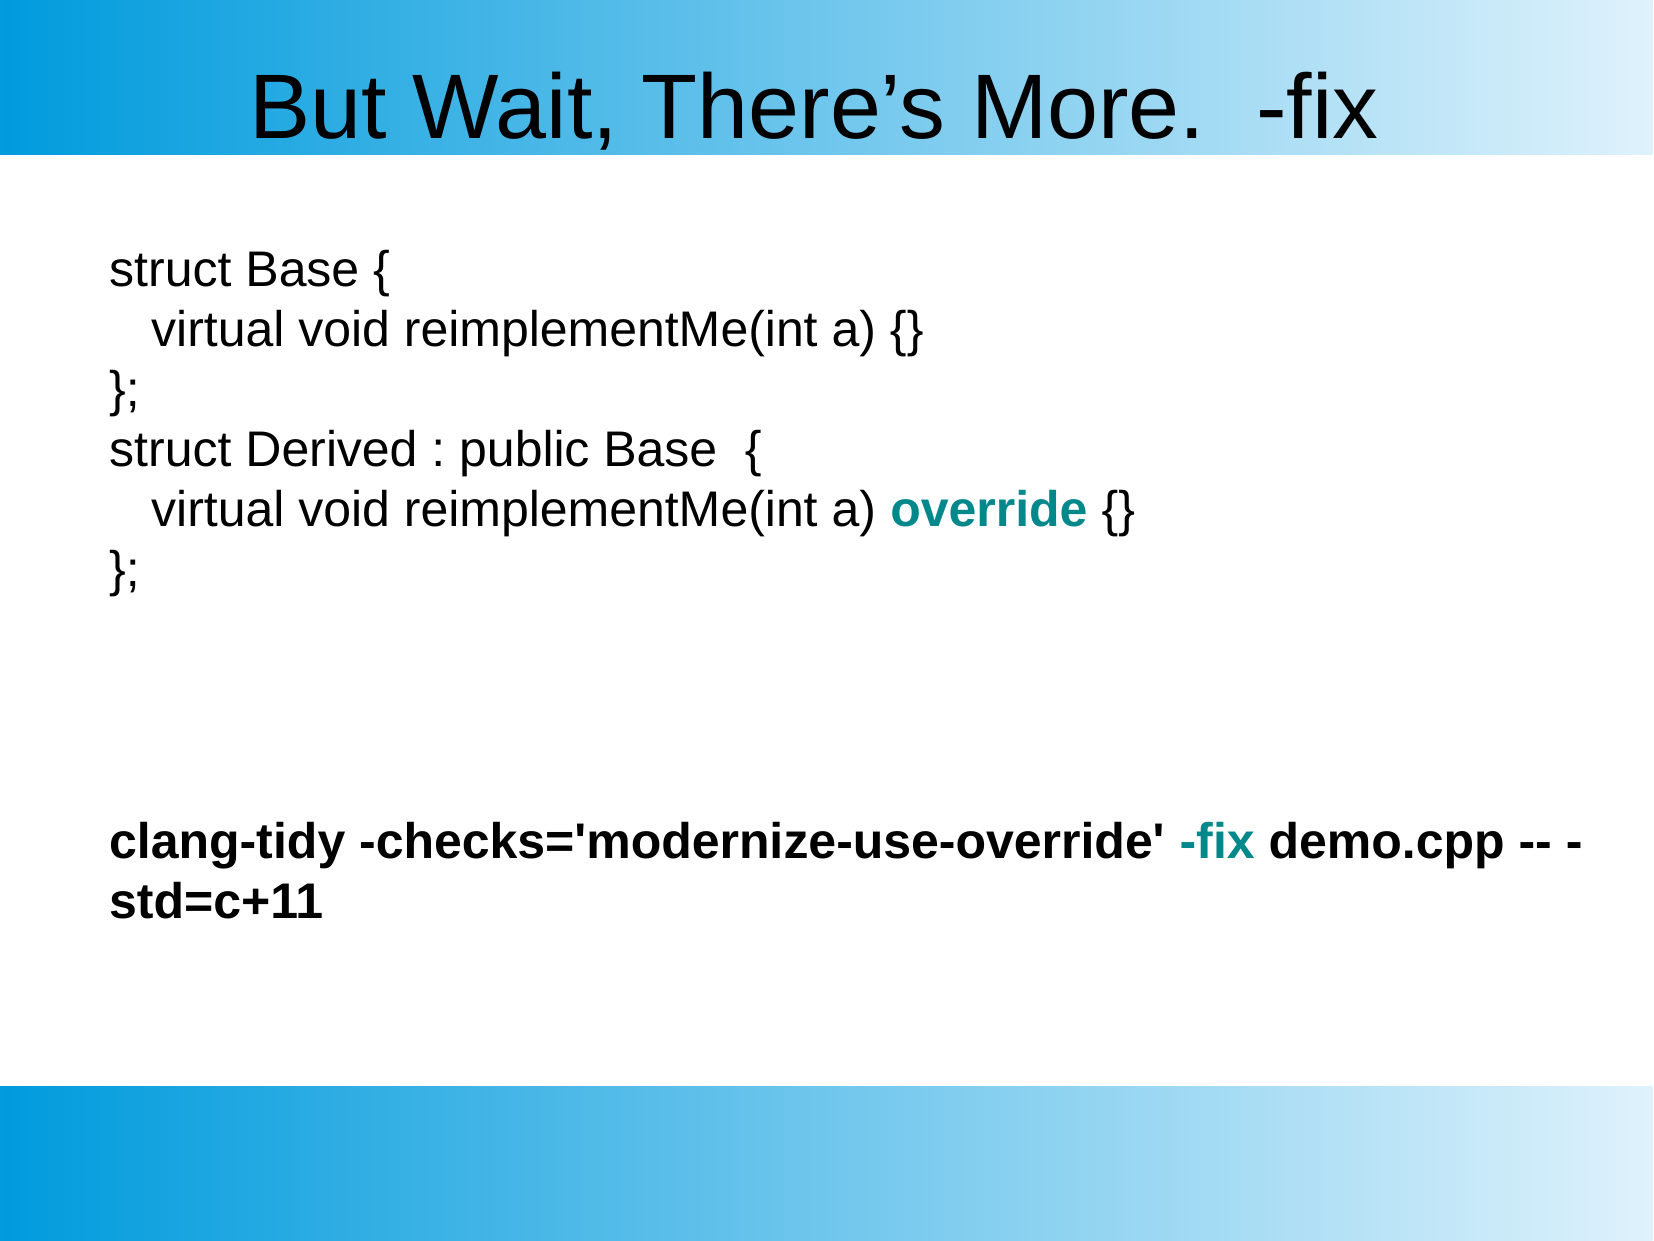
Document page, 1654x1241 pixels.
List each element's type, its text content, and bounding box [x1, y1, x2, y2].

text_box struct Base { virtual void reimplementMe(int a) {} }; struct Derived : public Base { virtual void reimplementMe(int a) override {} }; [94, 229, 1618, 579]
text_box [82, 290, 1571, 1010]
text_box clang-tidy -checks='modernize-use-override' -fix demo.cpp -- -std=c+11 [94, 755, 1620, 1045]
text_box But Wait, There’s More. -fix [0, 49, 1630, 154]
